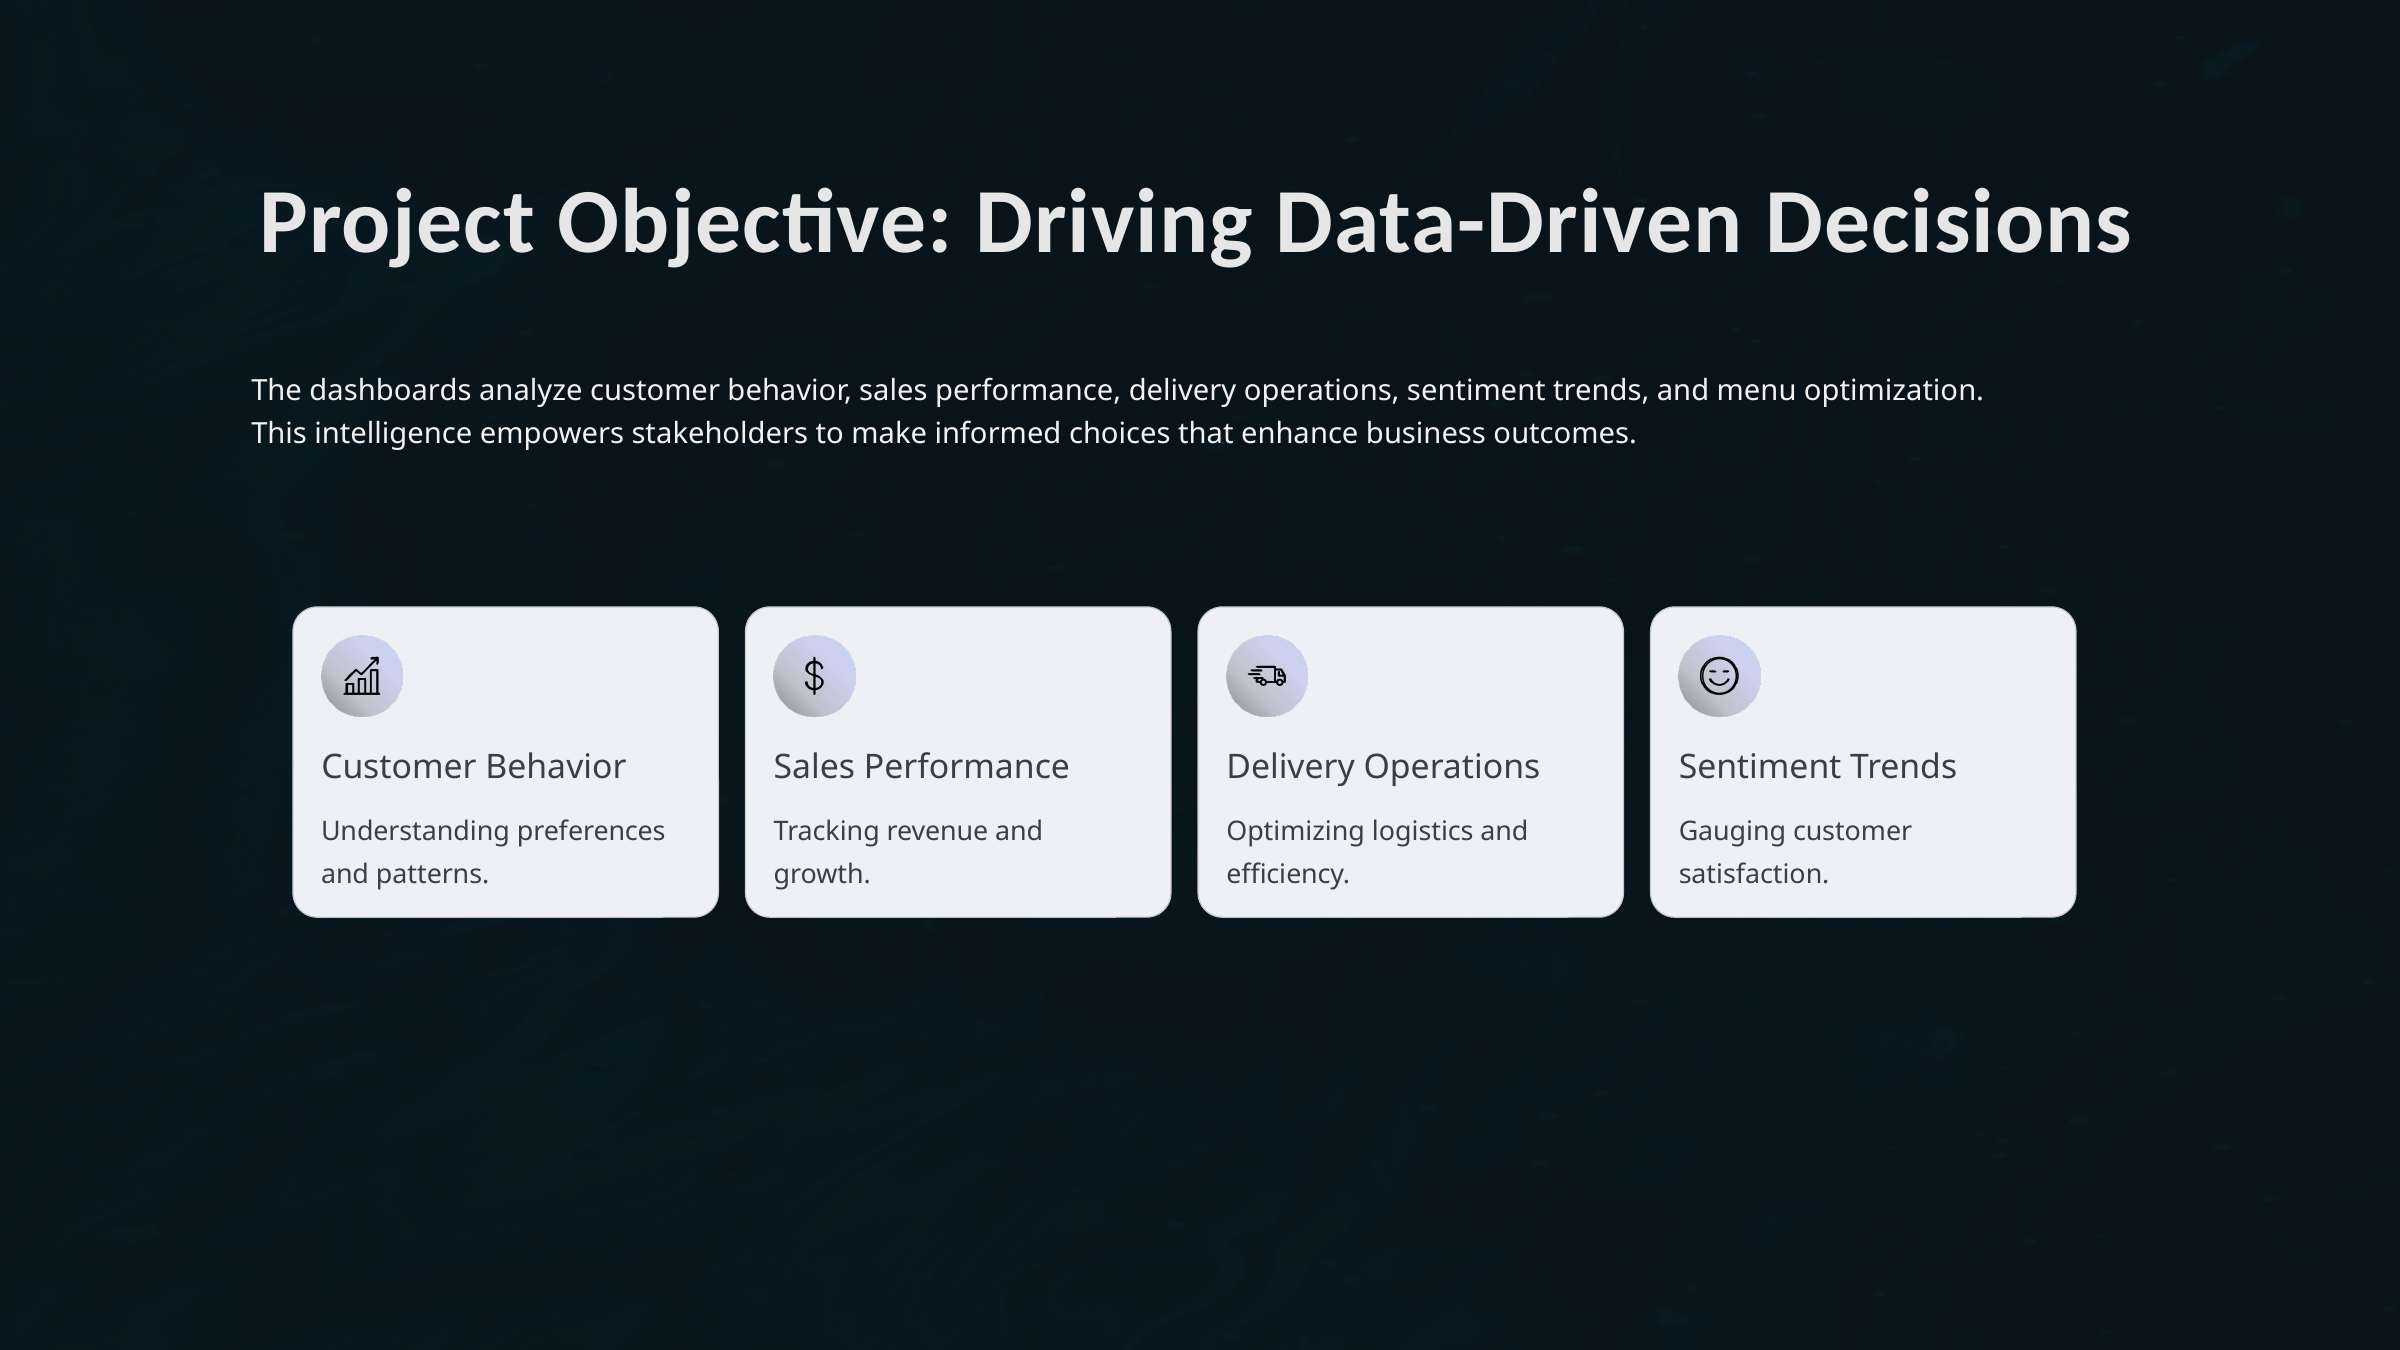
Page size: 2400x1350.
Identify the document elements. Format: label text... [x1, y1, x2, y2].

text_box [1650, 606, 2077, 918]
text_box [745, 606, 1171, 918]
picture [1226, 635, 1308, 717]
text_box [292, 606, 719, 918]
text_box [1198, 606, 1624, 918]
text_box Delivery Operations [1226, 743, 1566, 786]
picture [321, 635, 403, 717]
text_box Gauging customer satisfaction. [1678, 802, 2048, 890]
text_box Sales Performance [773, 743, 1113, 786]
text_box Tracking revenue and growth. [773, 802, 1143, 890]
picture [1678, 635, 1761, 717]
text_box Customer Behavior [321, 743, 661, 786]
text_box Optimizing logistics and efficiency. [1226, 802, 1596, 890]
text_box Project Objective: Driving Data-Driven Decisions [244, 152, 2152, 278]
text_box Understanding preferences and patterns. [321, 802, 691, 890]
picture [773, 635, 856, 717]
text_box Sentiment Trends [1678, 743, 2018, 786]
text_box The dashboards analyze customer behavior, sales performance, delivery operations, sentiment trends, and menu optimization. This intelligence empowers stakeholders to make informed choices that enhance business outcomes. [251, 362, 2035, 450]
